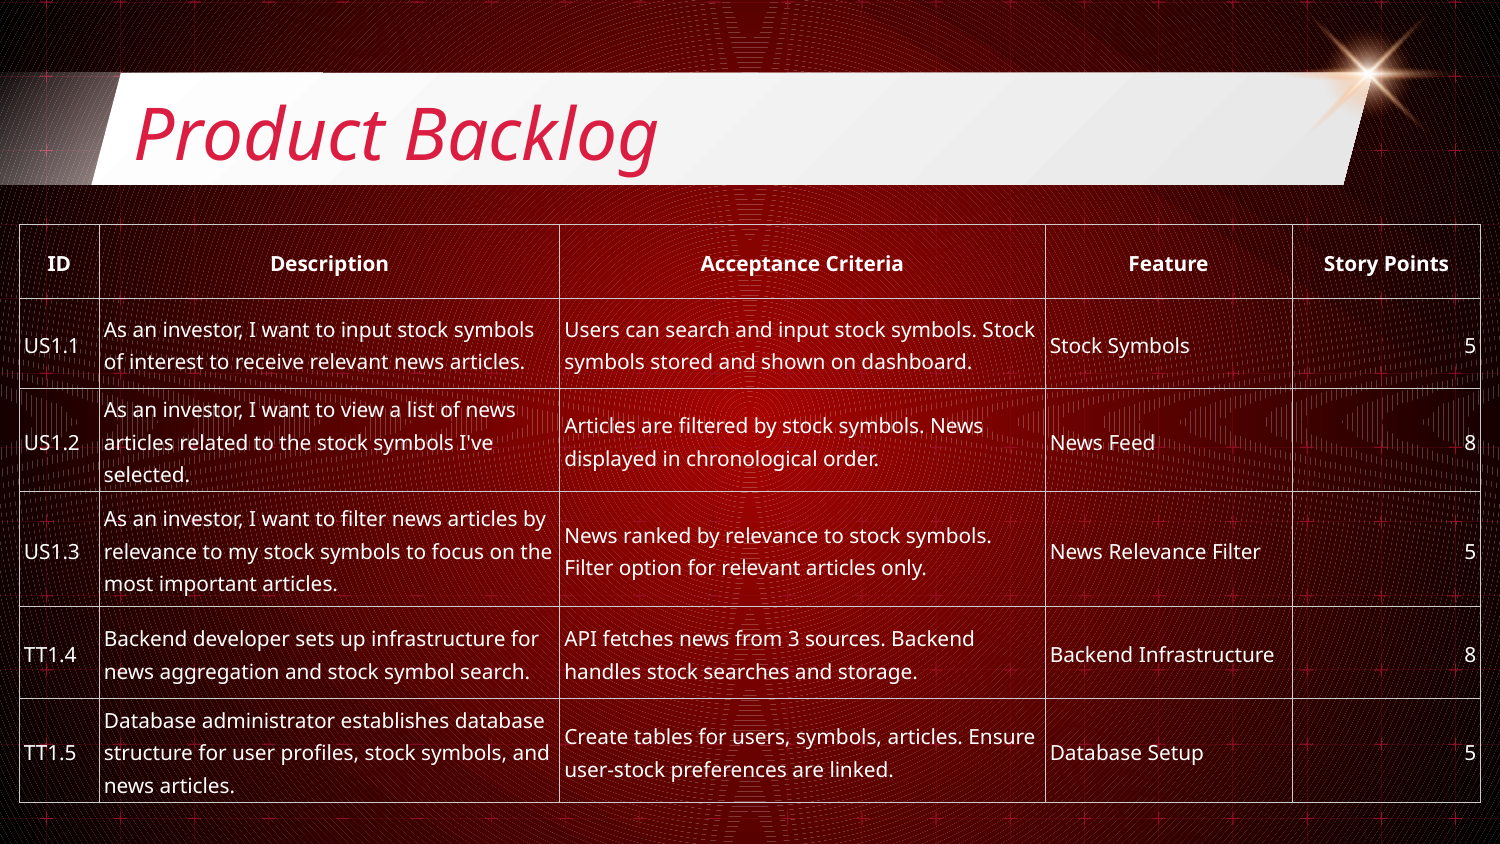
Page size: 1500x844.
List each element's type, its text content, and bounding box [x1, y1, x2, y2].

table_cell News Feed [1046, 389, 1292, 491]
table_cell API fetches news from 3 sources. Backend handles stock searches and storage. [560, 607, 1045, 698]
table_cell US1.1 [20, 299, 99, 388]
table_cell Articles are filtered by stock symbols. News displayed in chronological order. [560, 389, 1045, 491]
table_header ID [20, 225, 99, 298]
table_cell 5 [1293, 299, 1480, 388]
table_cell TT1.5 [20, 699, 99, 802]
table_cell Backend Infrastructure [1046, 607, 1292, 698]
table_cell Backend developer sets up infrastructure for news aggregation and stock symbol search. [100, 607, 559, 698]
table_cell 8 [1293, 607, 1480, 698]
table_cell Create tables for users, symbols, articles. Ensure user-stock preferences are linked. [560, 699, 1045, 802]
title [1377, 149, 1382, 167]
table_cell As an investor, I want to filter news articles by relevance to my stock symbols to focus on the most important articles. [100, 492, 559, 606]
table_cell US1.3 [20, 492, 99, 606]
table_cell 8 [1293, 389, 1480, 491]
table_header Feature [1046, 225, 1292, 298]
table_cell 5 [1293, 699, 1480, 802]
table_cell News ranked by relevance to stock symbols. Filter option for relevant articles only. [560, 492, 1045, 606]
table_cell As an investor, I want to input stock symbols of interest to receive relevant news articles. [100, 299, 559, 388]
table_header Acceptance Criteria [560, 225, 1045, 298]
table_cell US1.2 [20, 389, 99, 491]
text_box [0, 72, 1373, 185]
table_cell TT1.4 [20, 607, 99, 698]
table_header Story Points [1293, 225, 1480, 298]
table_header Description [100, 225, 559, 298]
table_cell Database Setup [1046, 699, 1292, 802]
table_cell As an investor, I want to view a list of news articles related to the stock symbols I've selected. [100, 389, 559, 491]
table_cell 5 [1293, 492, 1480, 606]
table_cell News Relevance Filter [1046, 492, 1292, 606]
table_cell Database administrator establishes database structure for user profiles, stock symbols, and news articles. [100, 699, 559, 802]
table_cell Users can search and input stock symbols. Stock symbols stored and shown on dashboard. [560, 299, 1045, 388]
picture [0, 0, 1500, 844]
table_cell Stock Symbols [1046, 299, 1292, 388]
